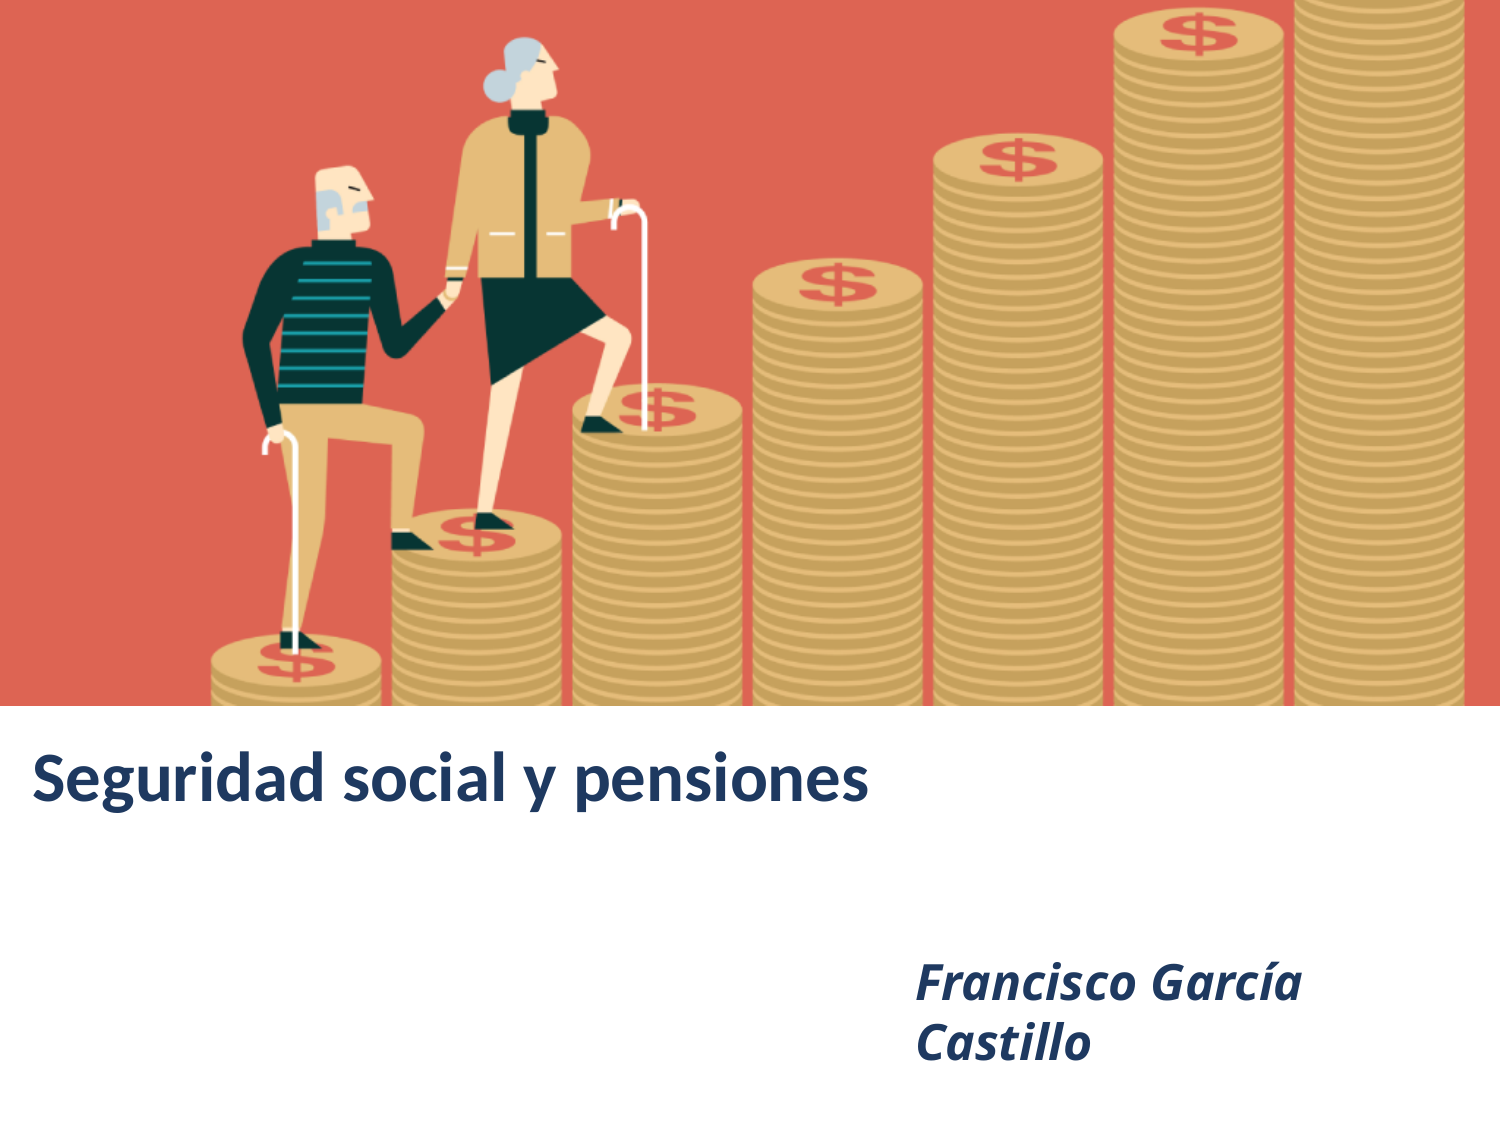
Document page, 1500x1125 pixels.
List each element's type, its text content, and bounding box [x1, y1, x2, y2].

text_box Francisco García Castillo [899, 943, 1419, 1079]
picture [0, 0, 1500, 706]
text_box Seguridad social y pensiones [17, 723, 1324, 824]
